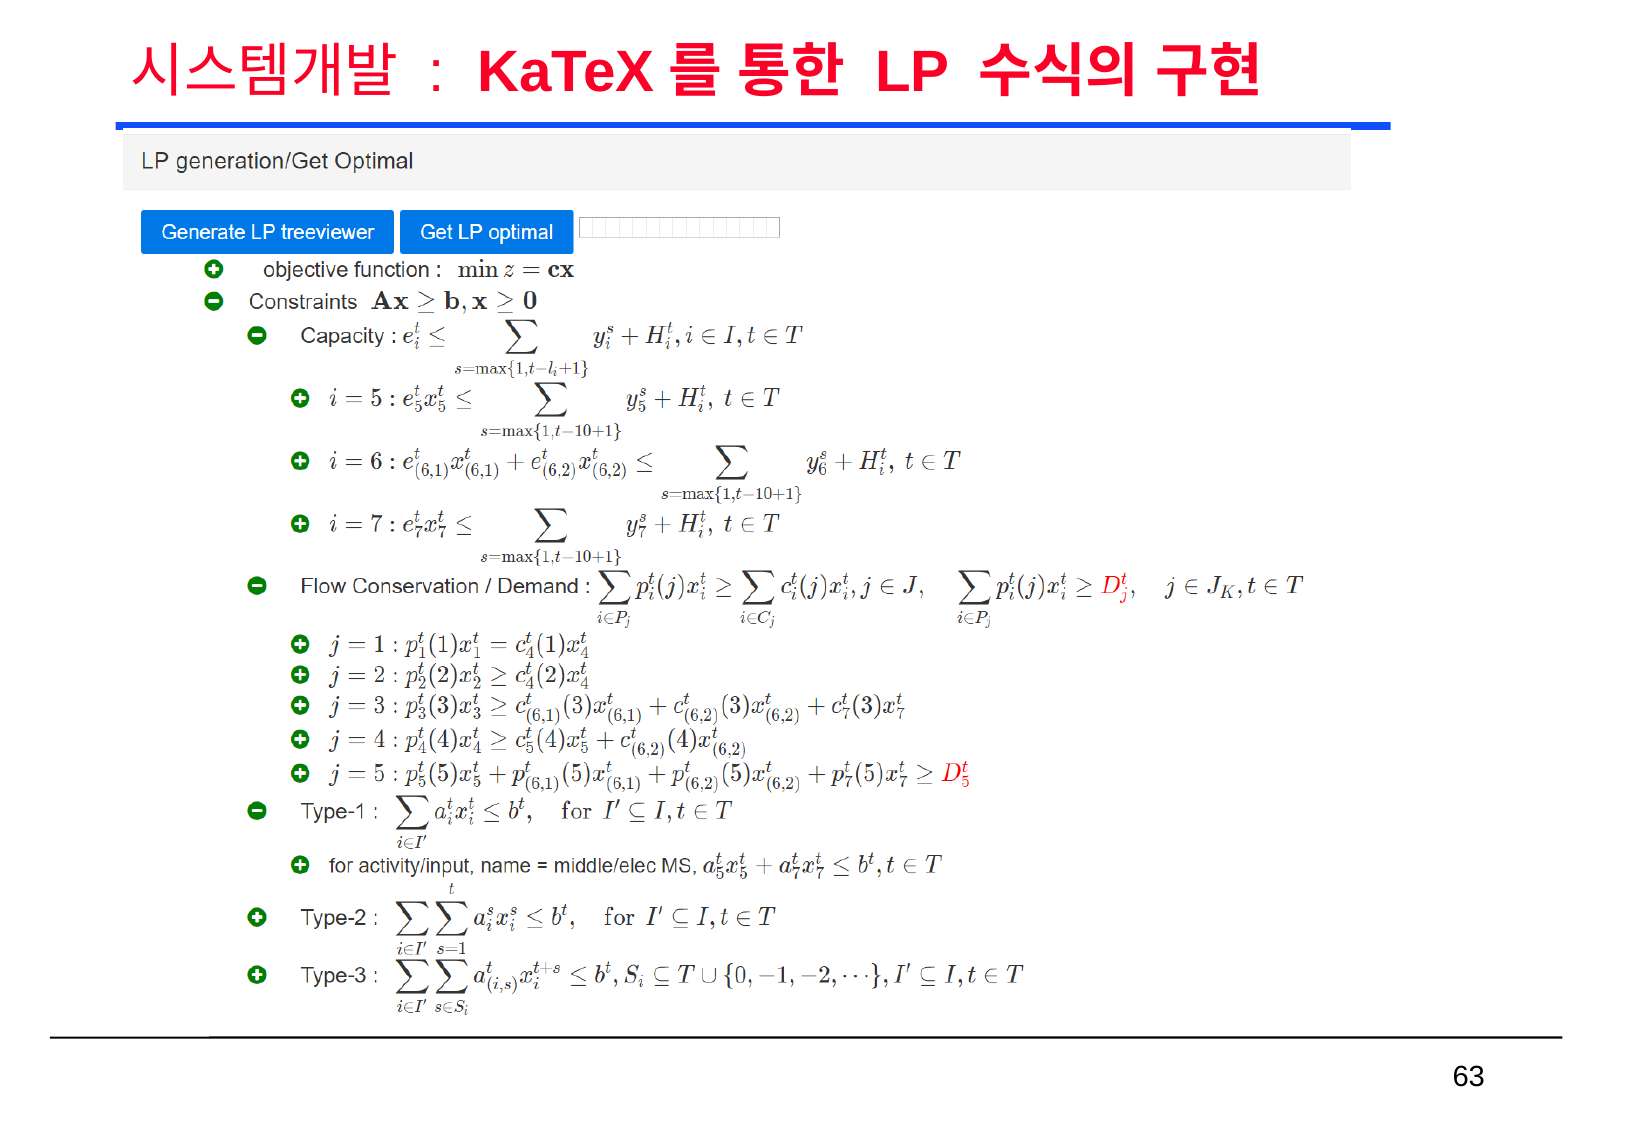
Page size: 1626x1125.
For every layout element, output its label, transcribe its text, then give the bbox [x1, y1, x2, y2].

slide_number 63 [1162, 1049, 1501, 1101]
picture [122, 128, 1351, 1023]
text_box [273, 96, 1625, 172]
title 시스템개발 : KaTeX를 통한 LP 수식의 구현 [115, 25, 1510, 120]
